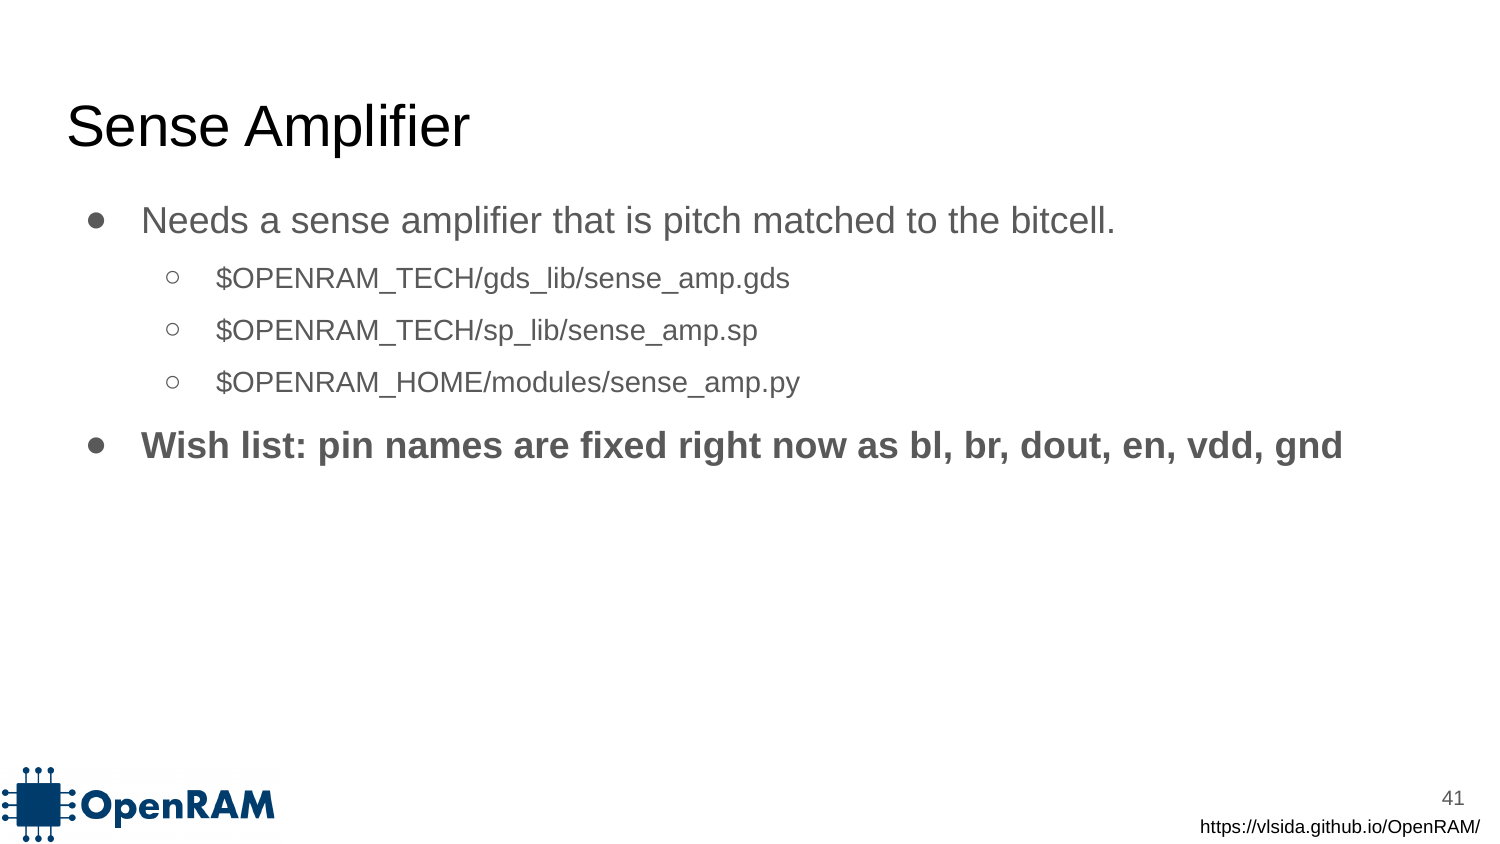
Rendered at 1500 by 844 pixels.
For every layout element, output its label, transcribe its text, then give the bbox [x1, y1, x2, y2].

picture [0, 764, 283, 844]
title Sense Amplifier [51, 72, 1449, 167]
slide_number ‹#› [1389, 764, 1480, 830]
list Needs a sense amplifier that is pitch matched to the bitcell. $OPENRAM_TECH/gds_lib/sense_amp.gds $OPENRAM_TECH/sp_lib/sense_amp.sp $OPENRAM_HOME/modules/sense_amp.py Wish list: pin names are fixed right now as bl, br, dout, en, vdd, gnd [51, 173, 1449, 735]
